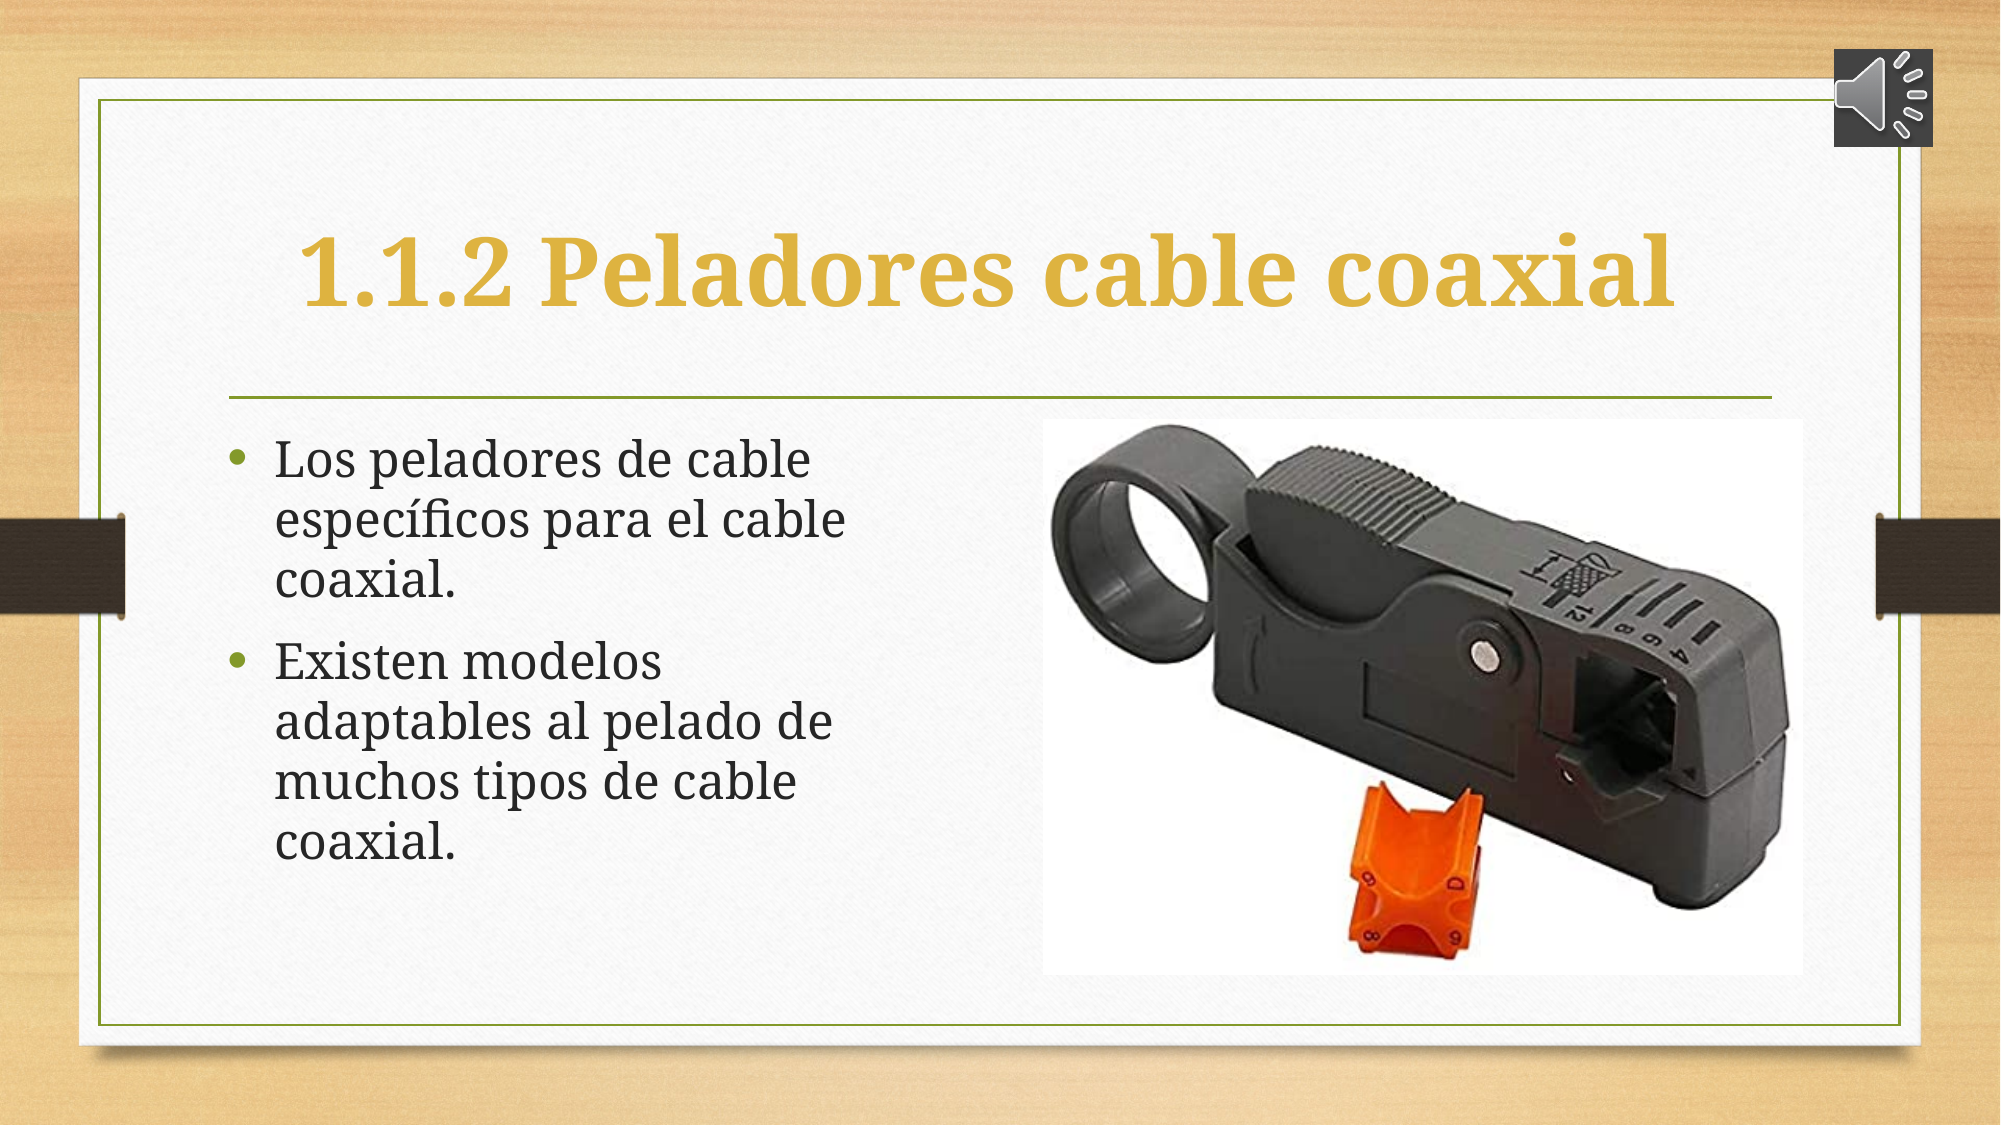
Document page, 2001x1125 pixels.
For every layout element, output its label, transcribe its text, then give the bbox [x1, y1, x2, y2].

title 1.1.2 Peladores cable coaxial [212, 161, 1788, 375]
list Los peladores de cable específicos para el cable coaxial. Existen modelos adaptables al pelado de muchos tipos de cable coaxial. [212, 419, 926, 964]
picture [0, 0, 2001, 1125]
